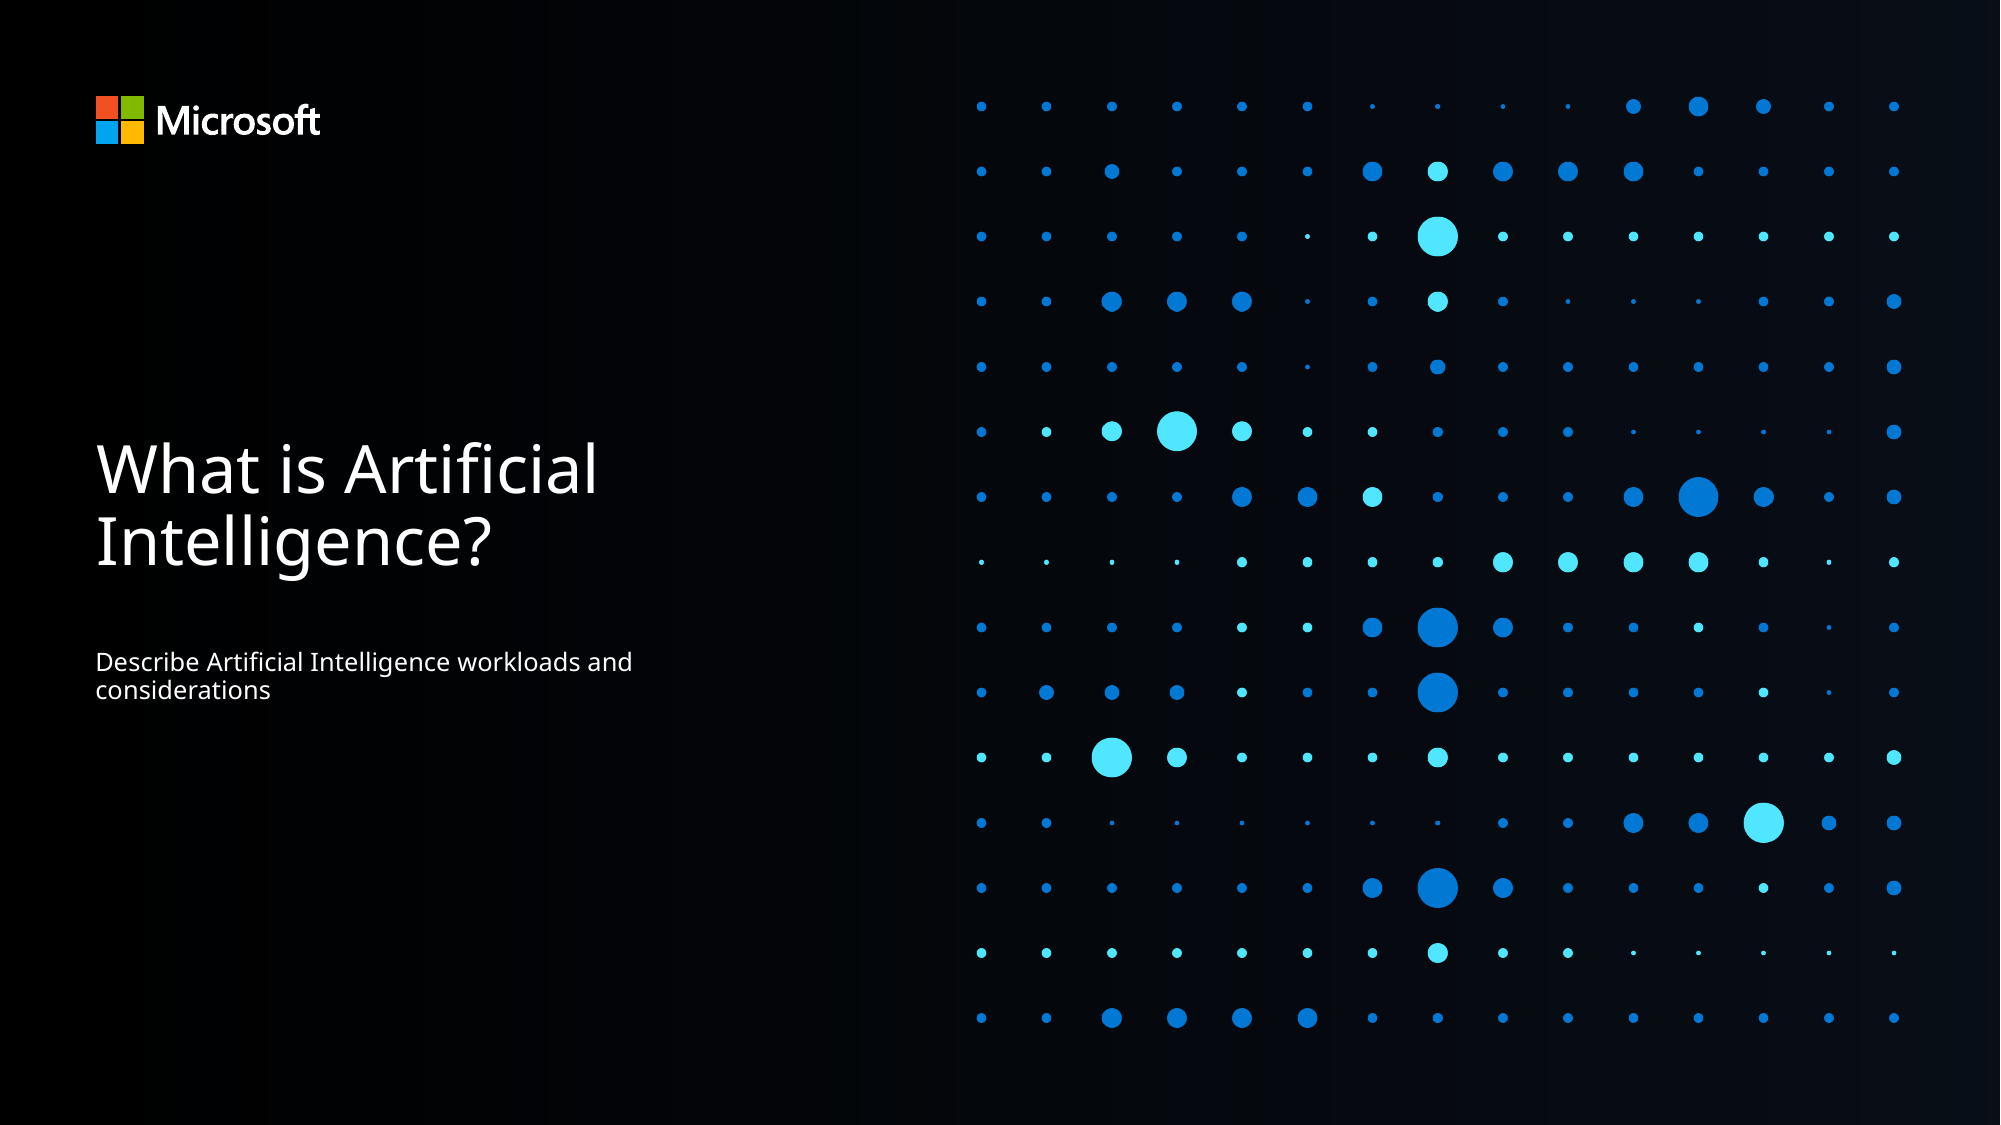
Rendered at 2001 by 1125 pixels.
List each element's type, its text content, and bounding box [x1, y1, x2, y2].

title What is Artificial Intelligence? [96, 397, 781, 580]
picture [936, 61, 1939, 1063]
list Describe Artificial Intelligence workloads and considerations [95, 650, 779, 706]
